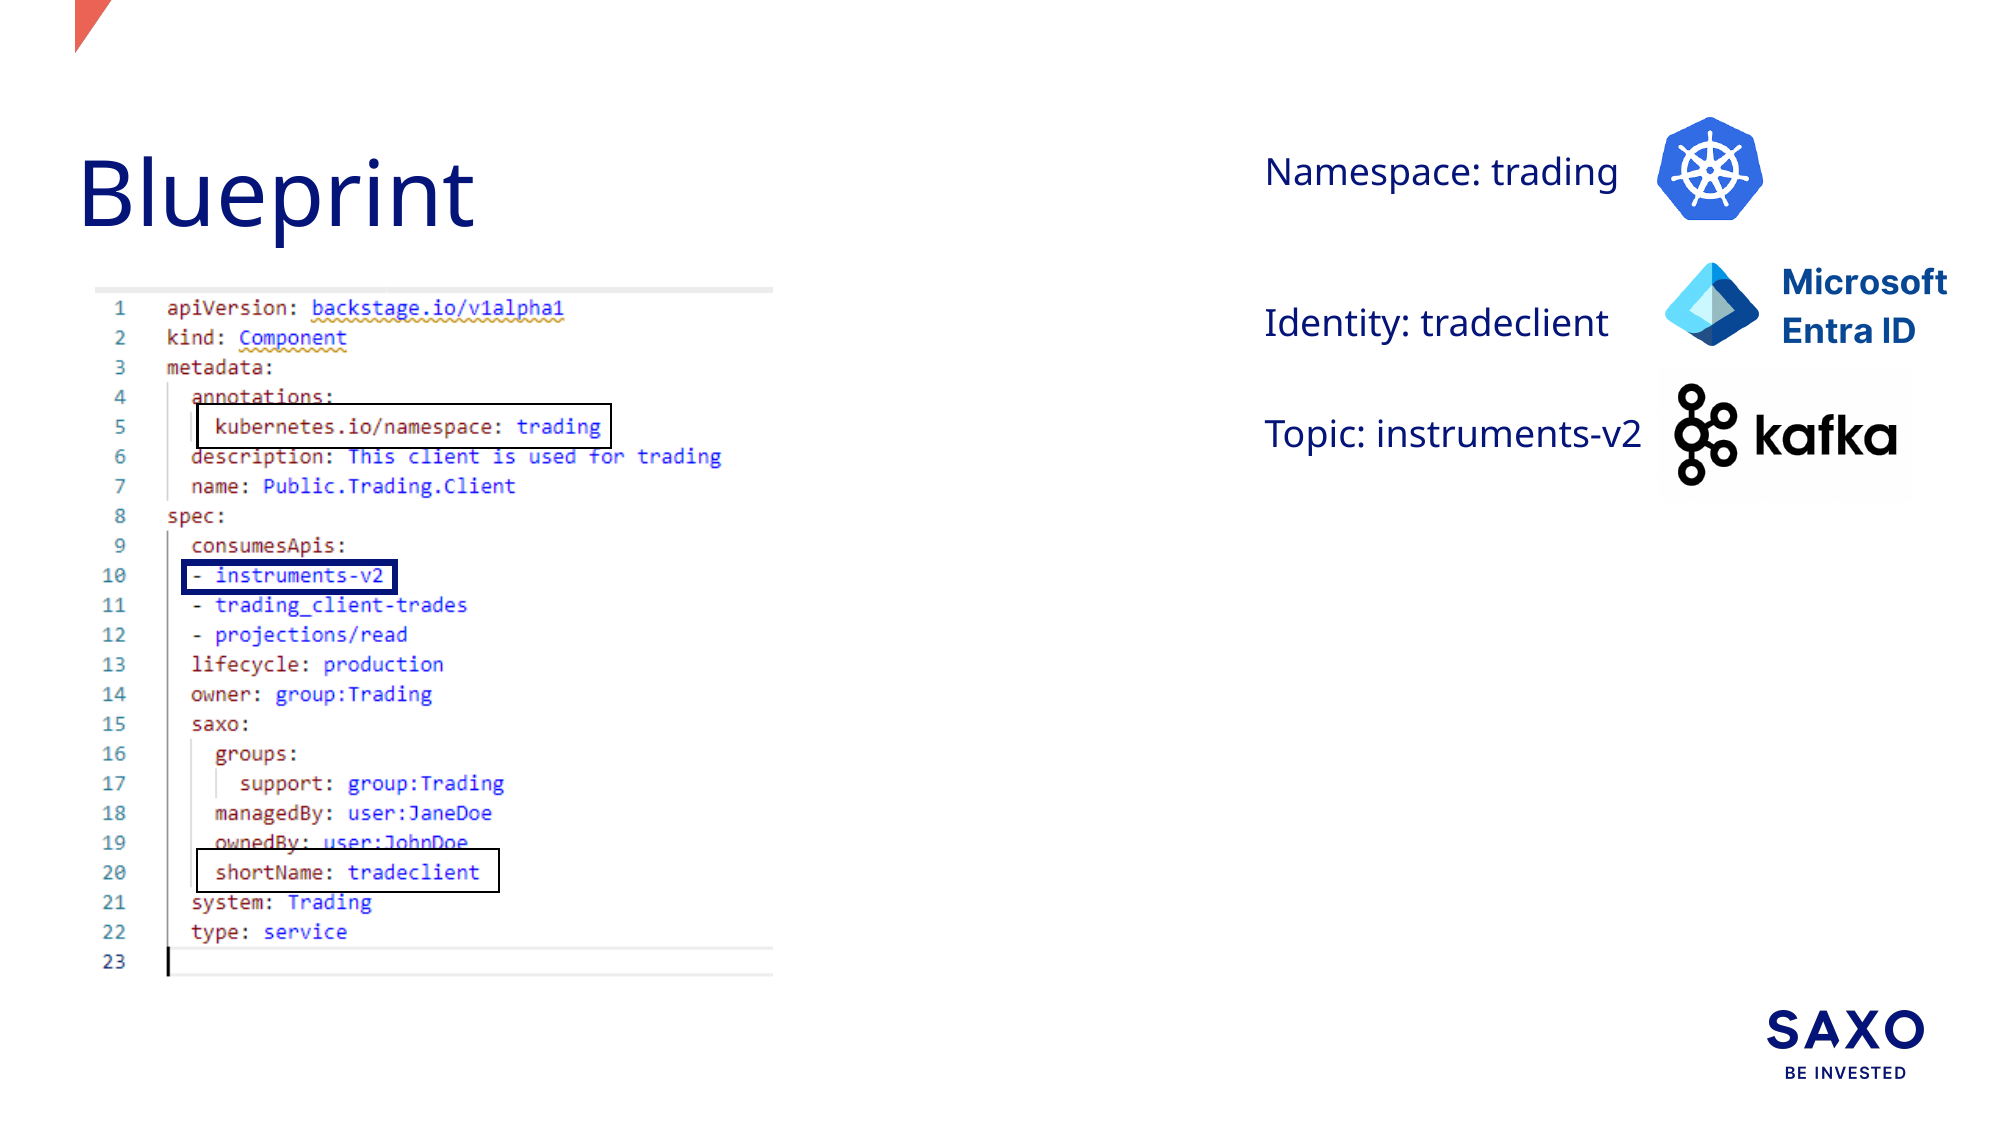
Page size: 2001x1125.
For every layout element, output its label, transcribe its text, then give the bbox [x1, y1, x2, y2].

picture [1657, 256, 1954, 352]
picture [1767, 1010, 1924, 1079]
text_box Topic: instruments-v2 [1264, 410, 1657, 462]
picture [1657, 367, 1912, 502]
picture [75, 0, 112, 53]
picture [1639, 99, 1781, 241]
text_box Namespace: trading [1264, 147, 1639, 199]
text_box Identity: tradeclient [1264, 298, 1657, 350]
picture [95, 287, 773, 997]
title Blueprint [76, 147, 1000, 266]
